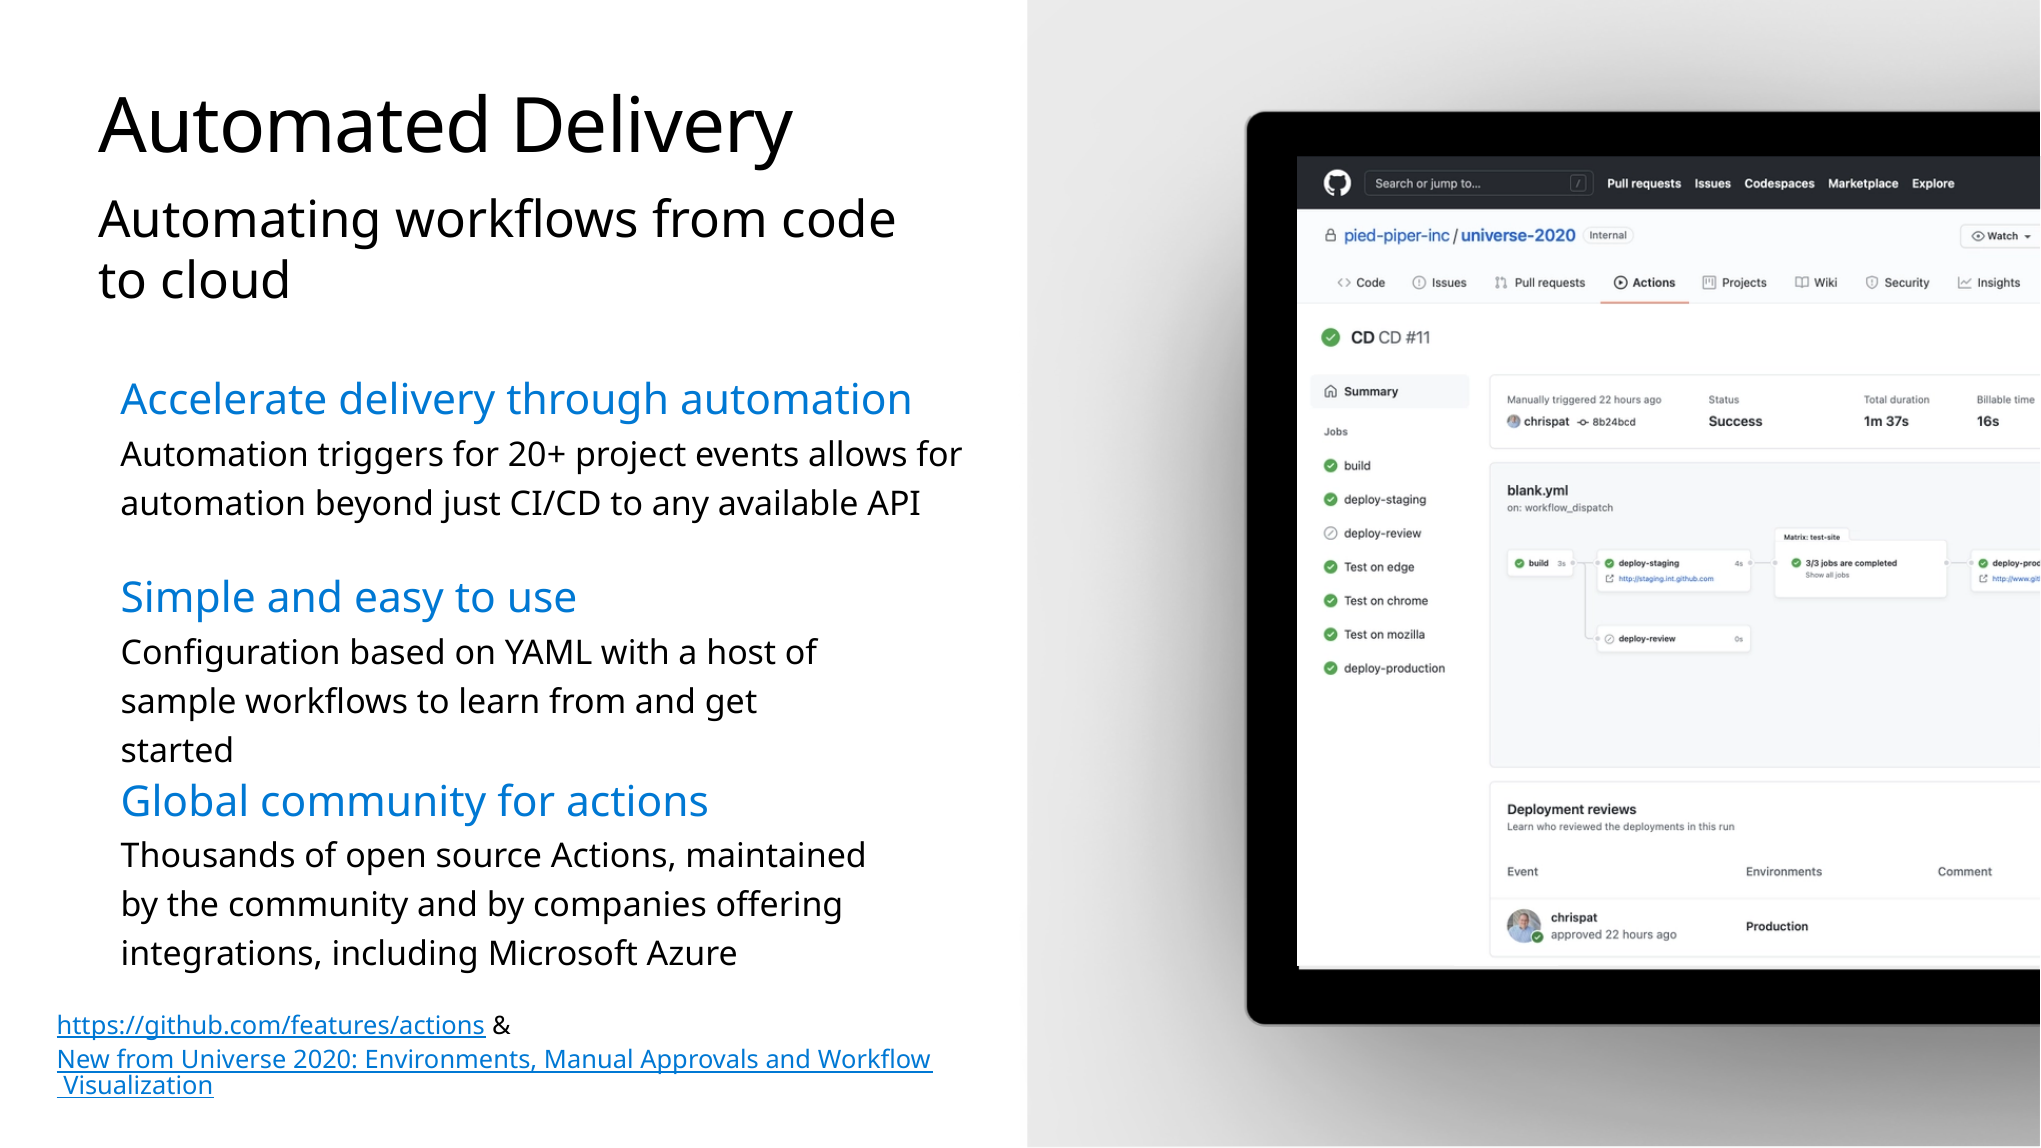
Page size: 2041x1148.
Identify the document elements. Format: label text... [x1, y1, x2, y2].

text_box Simple and easy to use Configuration based on YAML with a host of sample workflows to learn from and get started [89, 551, 902, 755]
text_box Automated Delivery [98, 76, 807, 169]
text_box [953, 0, 2040, 1148]
text_box Global community for actions Thousands of open source Actions, maintained by the community and by companies offering integrations, including Microsoft Azure [89, 755, 902, 997]
text_box https://github.com/features/actions & New from Universe 2020: Environments, Manual Approvals and Workflow Visualization [56, 1008, 934, 1079]
text_box Accelerate delivery through automation Automation triggers for 20+ project events allows for automation beyond just CI/CD to any available API [89, 353, 953, 547]
picture [1297, 156, 2041, 966]
text_box Automating workflows from code to cloud [98, 186, 926, 309]
